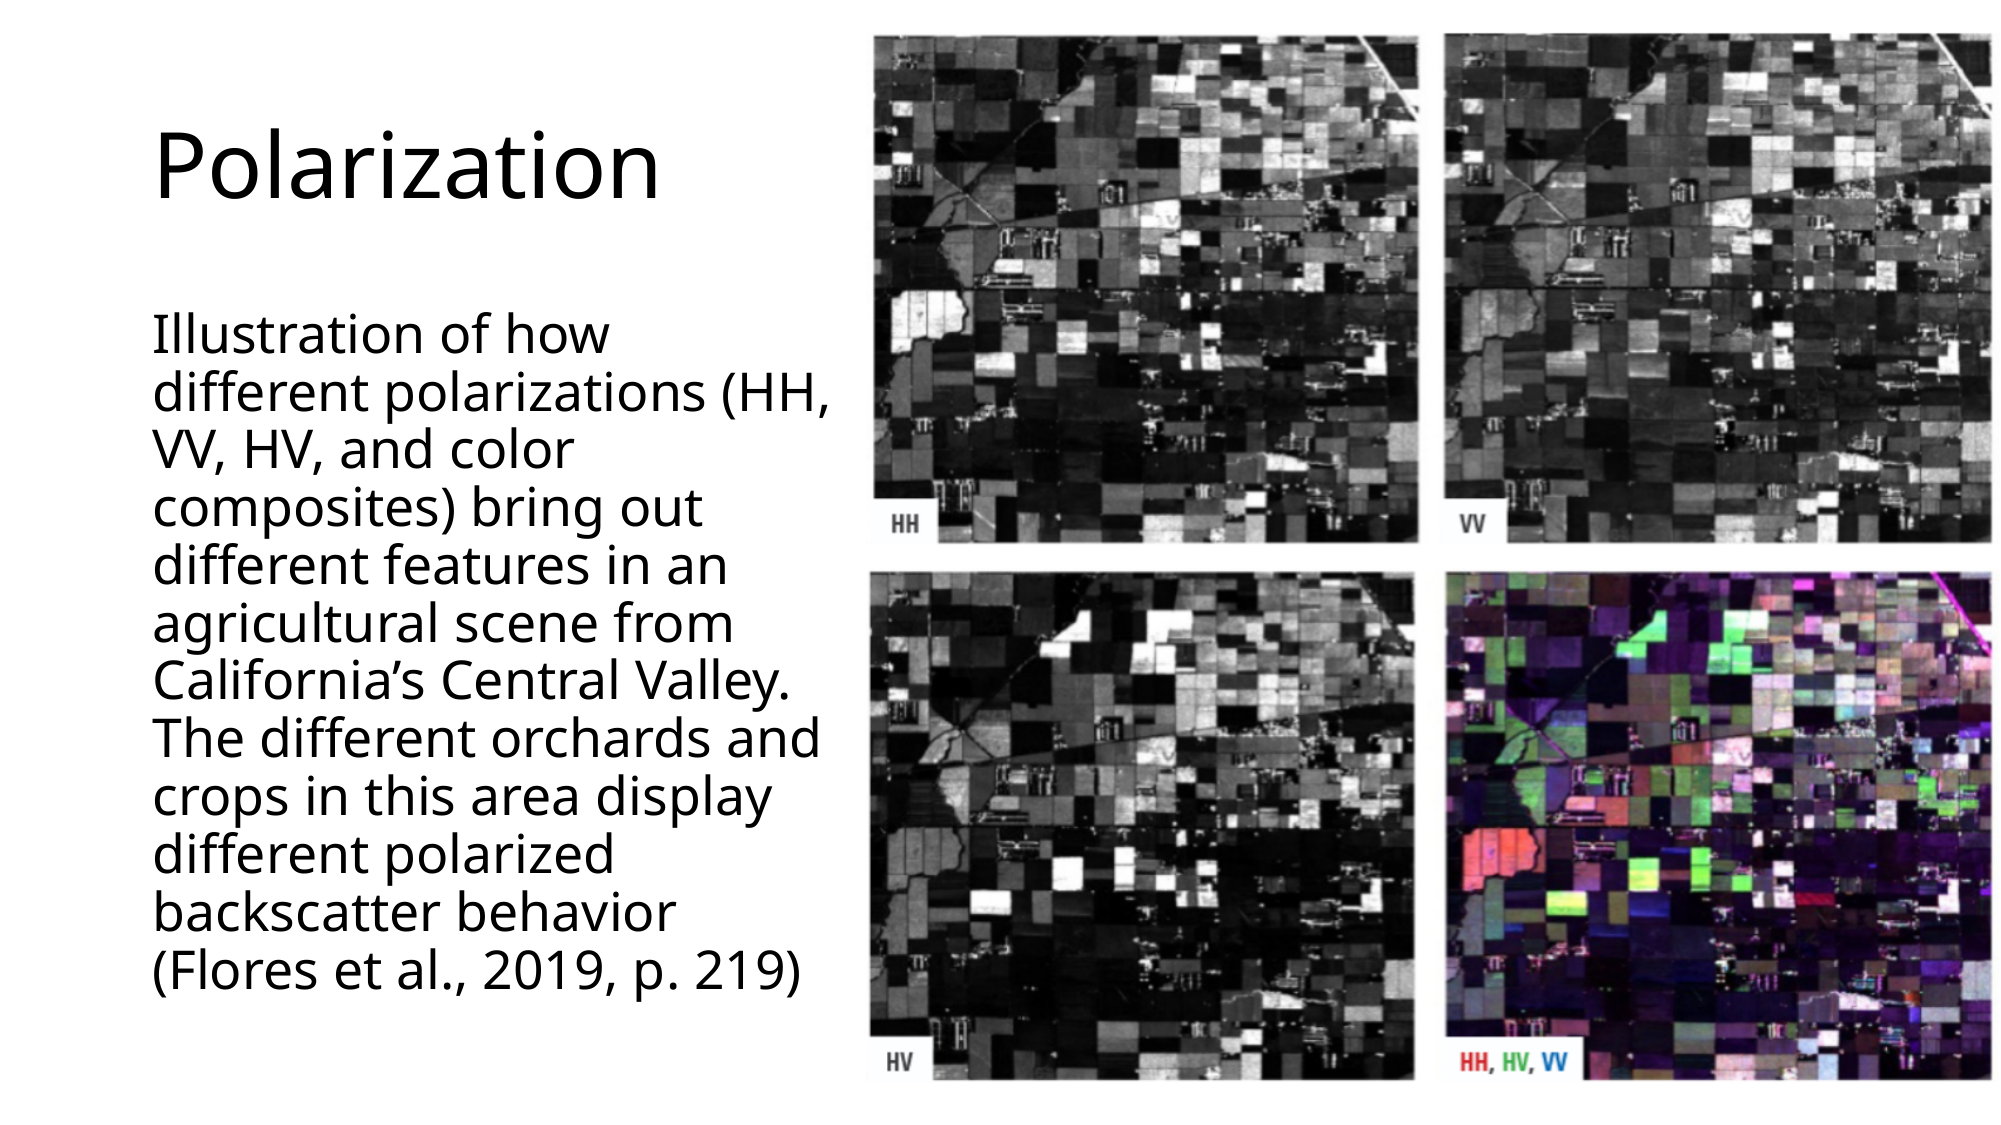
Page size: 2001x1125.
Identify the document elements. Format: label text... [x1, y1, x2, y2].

title Polarization [137, 59, 850, 278]
list Illustration of how different polarizations (HH, VV, HV, and color composites) bring out different features in an agricultural scene from California’s Central Valley. The different orchards and crops in this area display different polarized backscatter behavior (Flores et al., 2019, p. 219) [137, 299, 850, 1014]
picture [865, 26, 2000, 1099]
